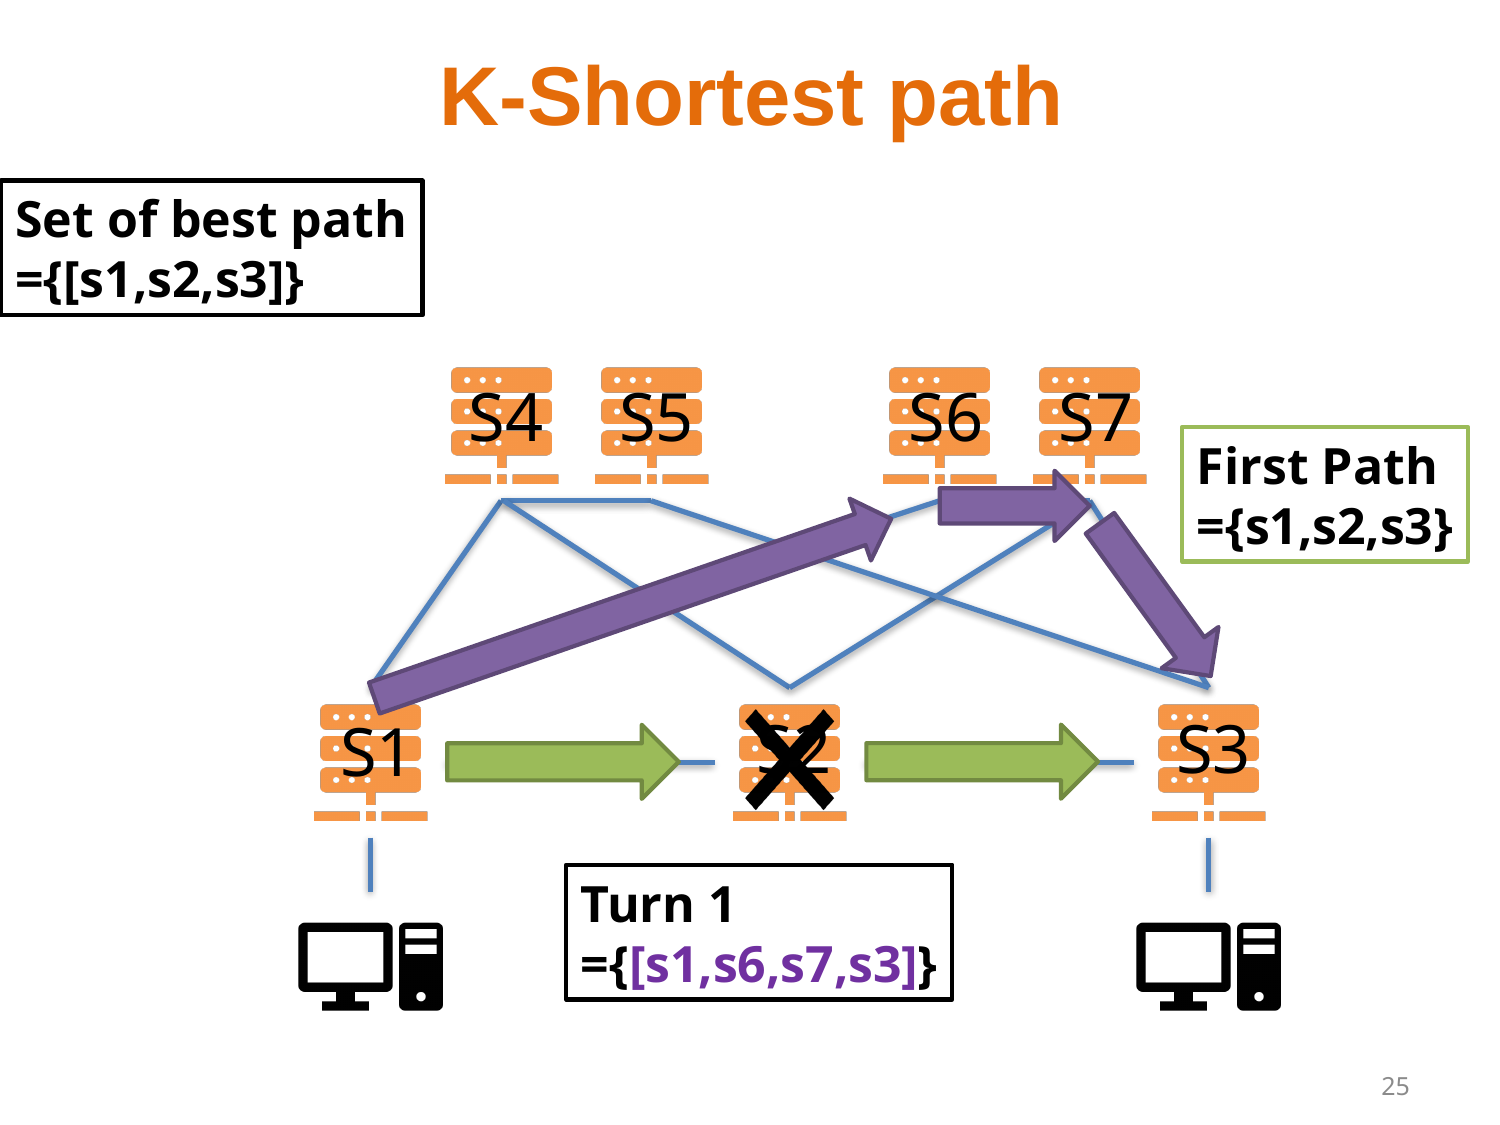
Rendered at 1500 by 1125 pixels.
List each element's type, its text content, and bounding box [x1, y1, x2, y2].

title K-Shortest path [3, 0, 1500, 185]
text_box First Path ={s1,s2,s3} [1289, 425, 1470, 564]
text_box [295, 350, 1285, 1043]
picture [729, 691, 850, 828]
text_box Set of best path ={[s1,s2,s3]} [0, 178, 425, 317]
slide_number 25 [1074, 1057, 1425, 1118]
